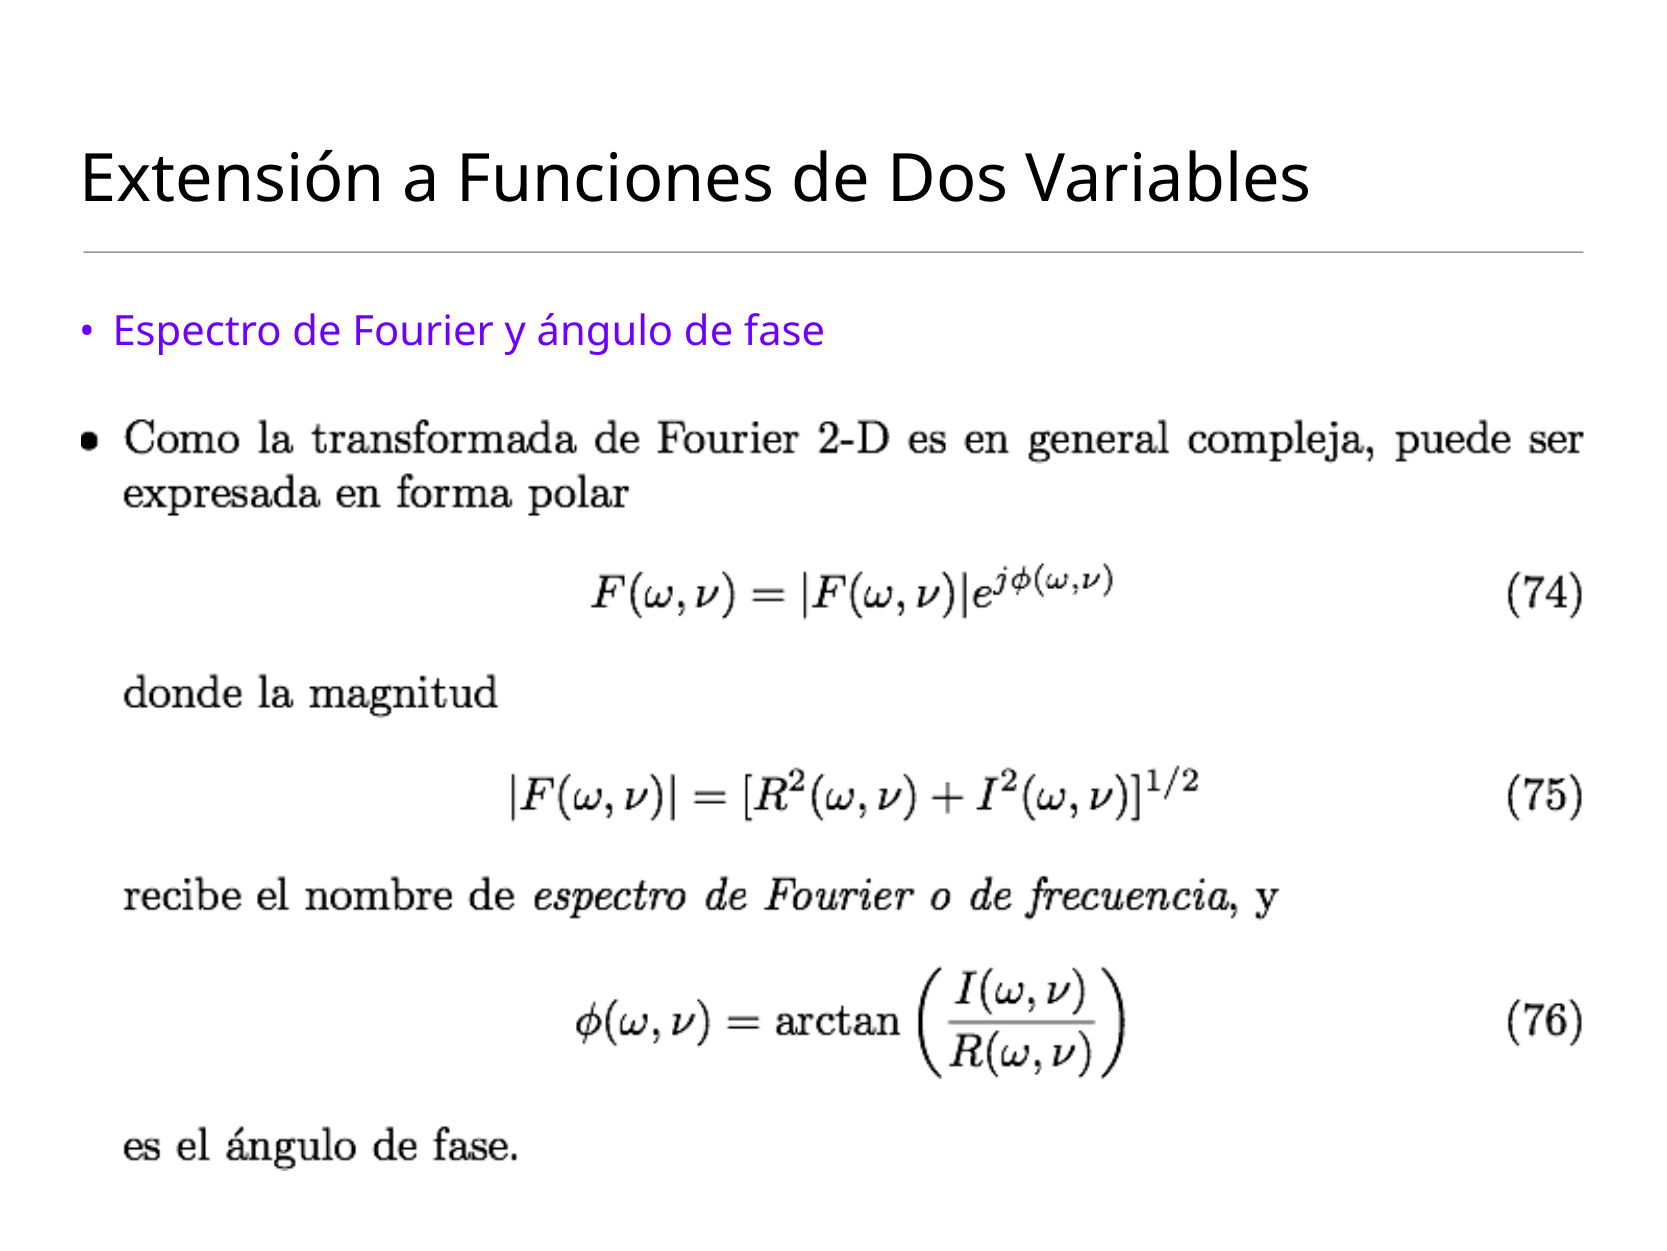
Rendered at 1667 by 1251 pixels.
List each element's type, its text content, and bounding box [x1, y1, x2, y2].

list Espectro de Fourier y ángulo de fase [72, 297, 1595, 1141]
title Extensión a Funciones de Dos Variables [72, 41, 1595, 222]
picture [80, 418, 1586, 1172]
